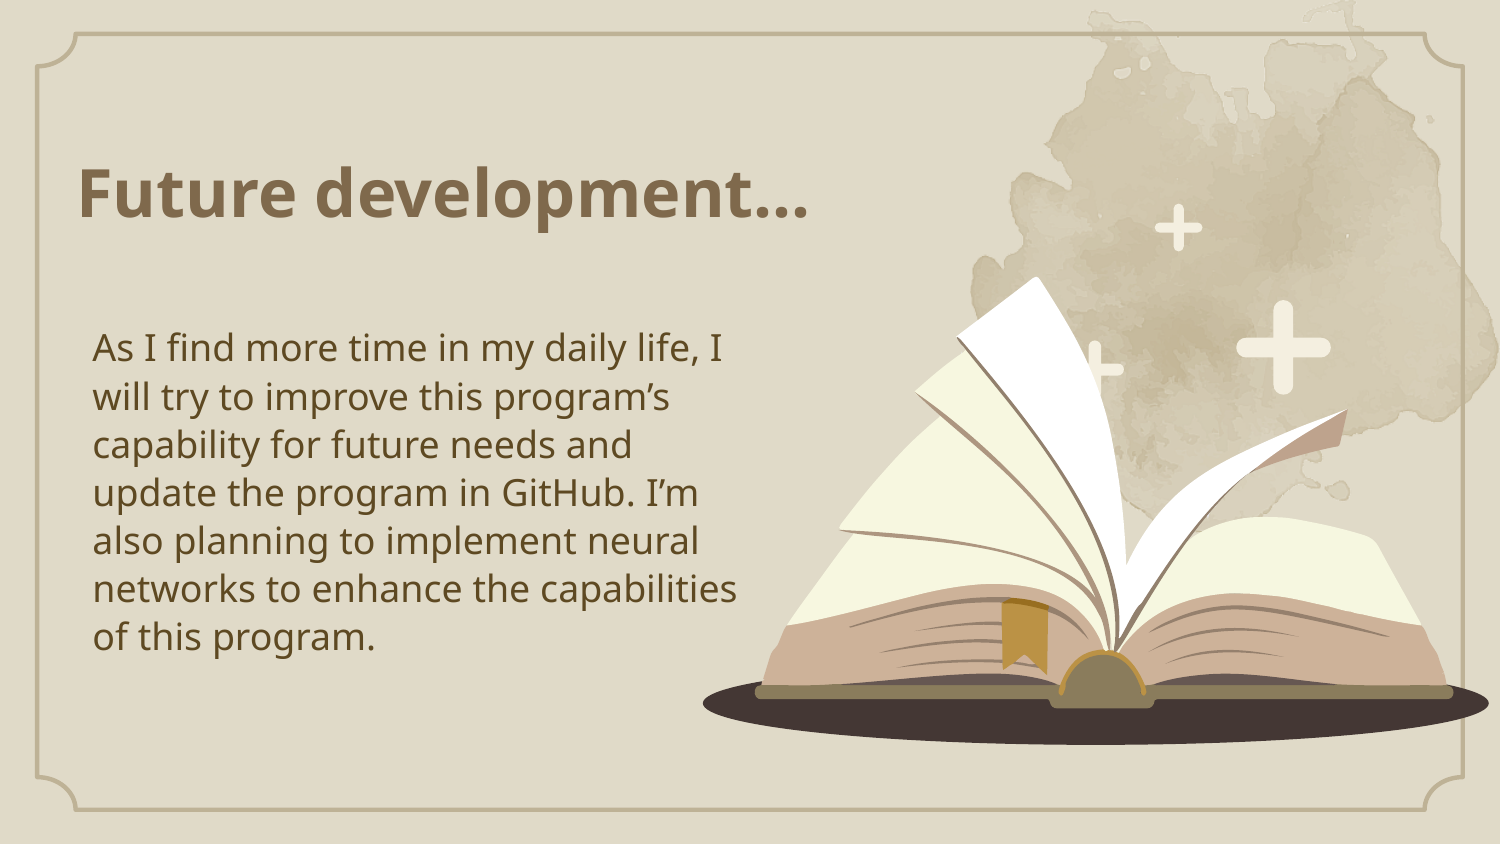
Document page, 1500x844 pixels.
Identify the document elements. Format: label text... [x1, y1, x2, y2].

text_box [702, 276, 1490, 746]
title Future development… [61, 52, 1390, 329]
subtitle As I find more time in my daily life, I will try to improve this program’s capability for future needs and update the program in GitHub. I’m also planning to implement neural networks to enhance the capabilities of this program. [77, 295, 697, 684]
text_box [1154, 203, 1203, 252]
